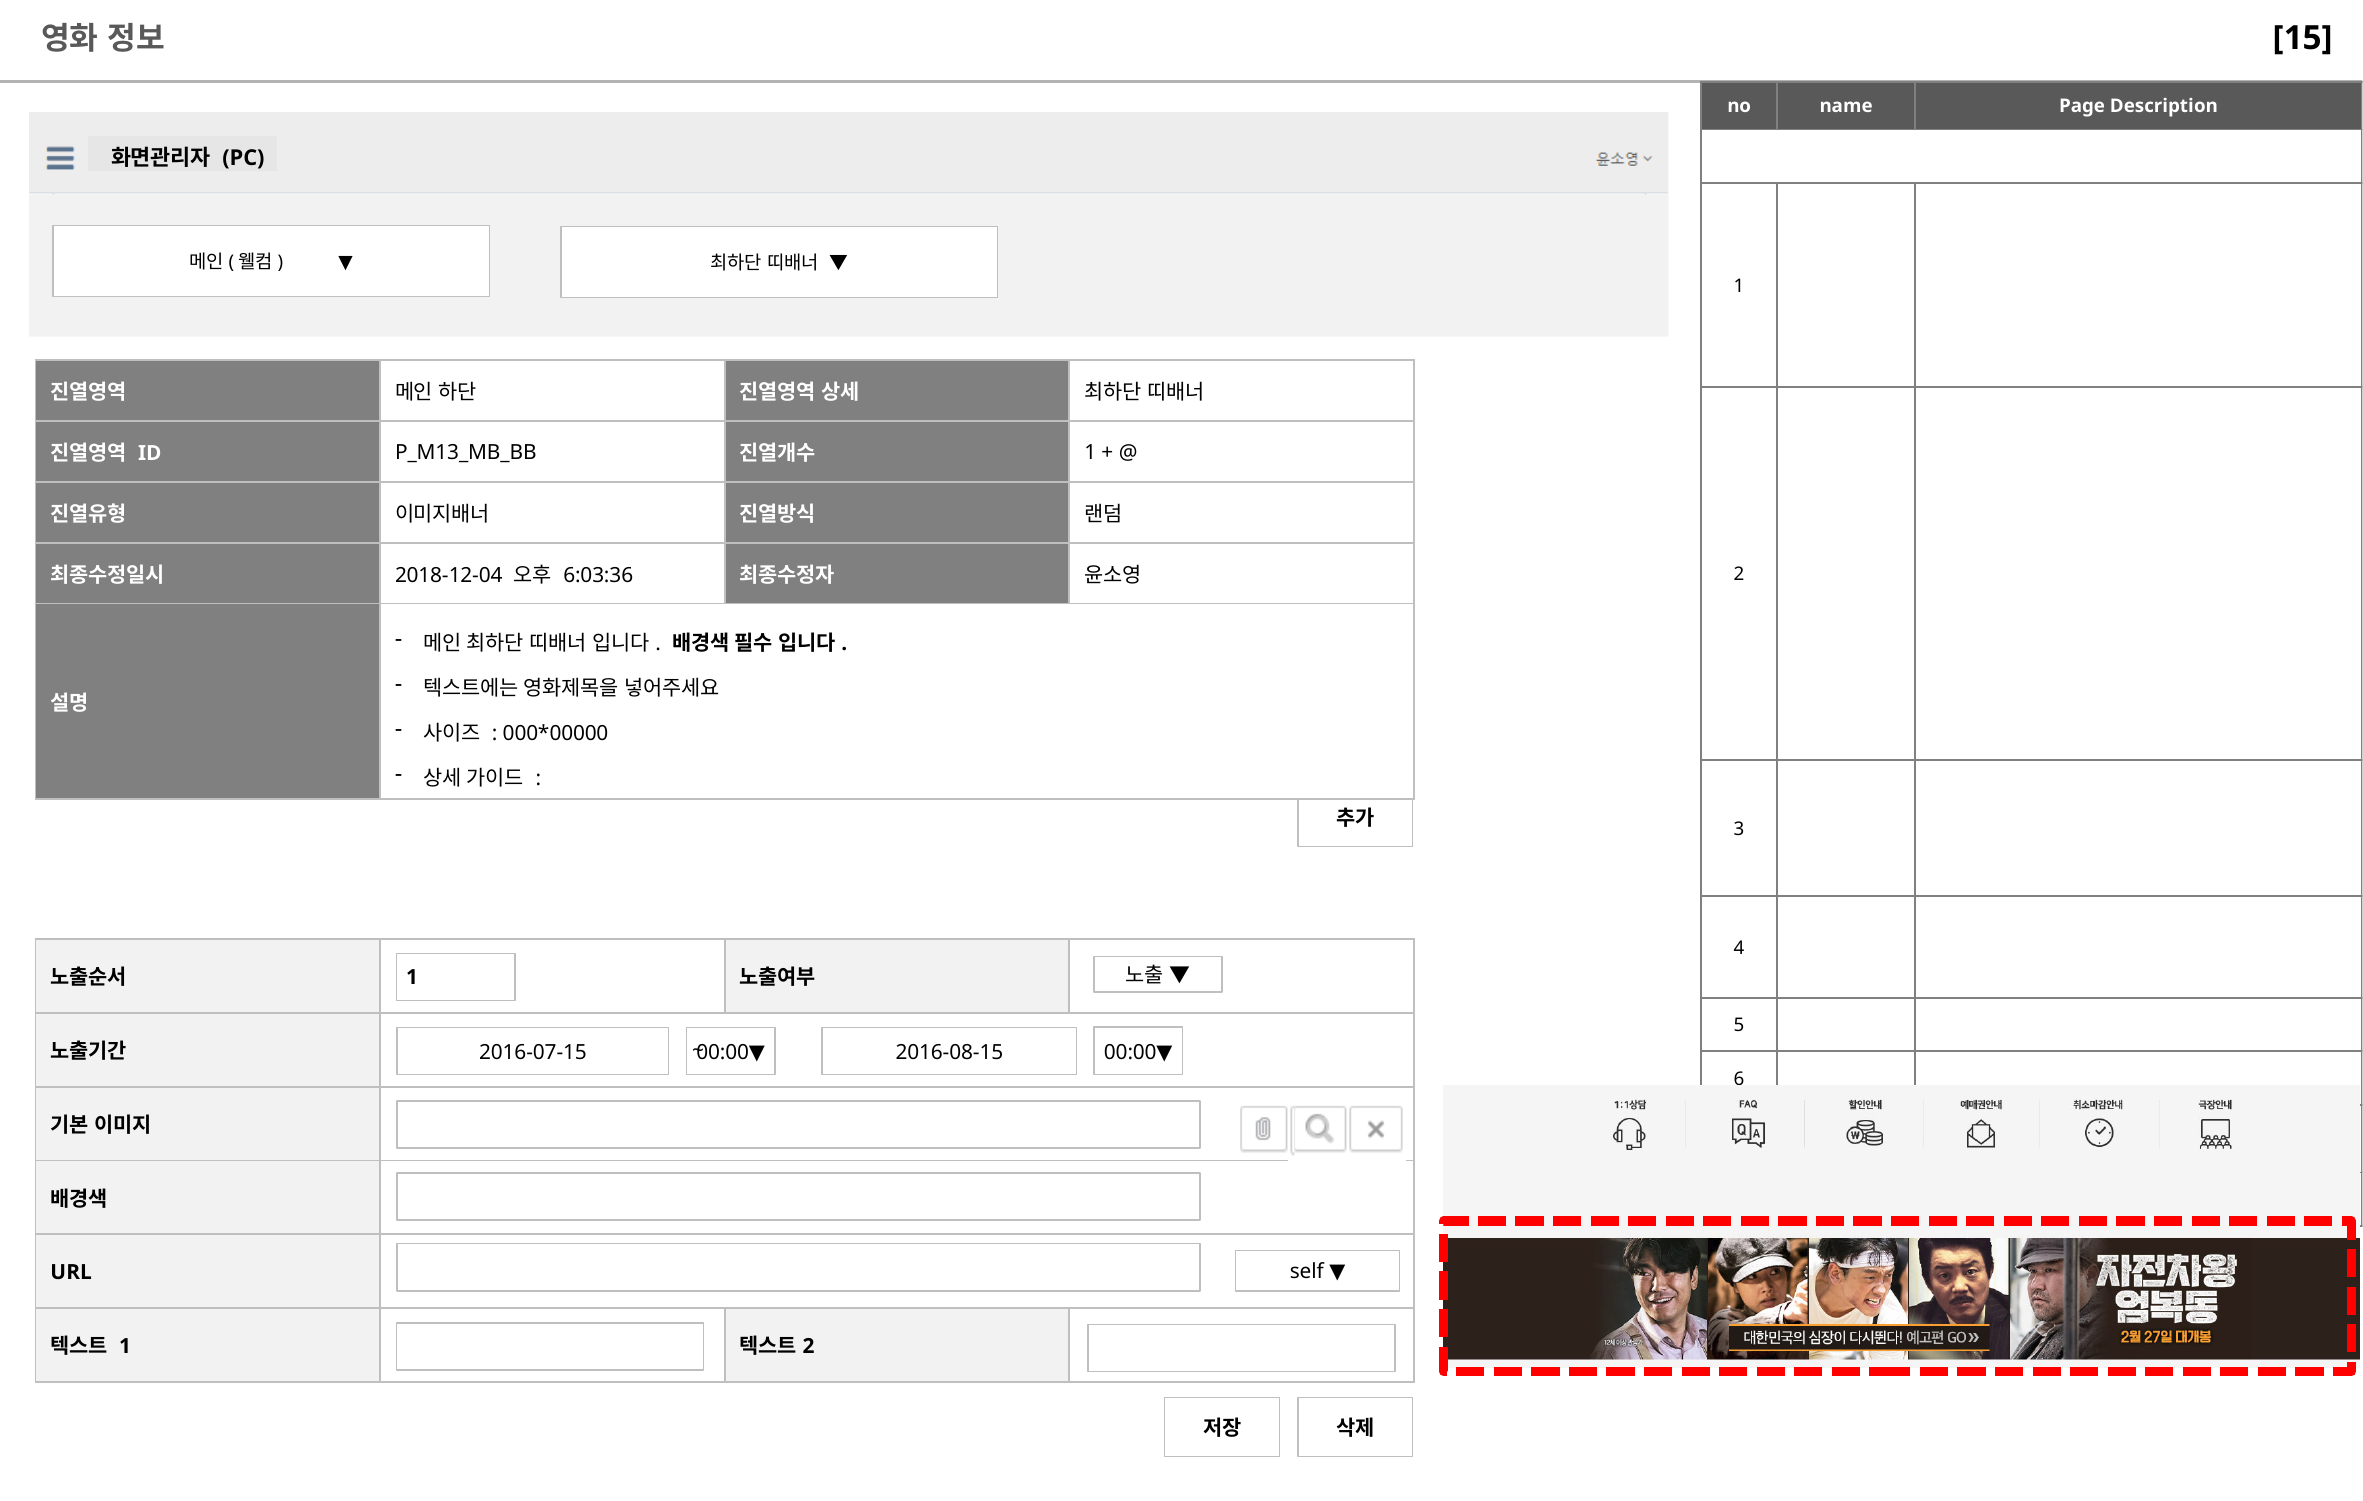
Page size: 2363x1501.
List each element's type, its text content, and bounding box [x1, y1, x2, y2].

table_cell [381, 1088, 1413, 1160]
text_box [396, 953, 516, 1001]
table_cell 설명 [36, 604, 379, 798]
table_cell 6 [1702, 1052, 1776, 1084]
table_cell [1778, 184, 1914, 386]
text_box [396, 1172, 1201, 1221]
table_cell [1916, 761, 2361, 895]
table_cell 5 [1702, 999, 1776, 1050]
text_box 2016-08-15 [821, 1027, 1077, 1075]
table_cell 진열유형 [36, 483, 379, 542]
table_cell 배경색 [36, 1161, 379, 1233]
table_cell 2018-12-04 오후 6:03:36 [381, 544, 724, 603]
table_cell [1778, 1052, 1914, 1084]
text_box 00:00▼ [686, 1027, 776, 1075]
table_cell 진열방식 [726, 483, 1068, 542]
table_cell 3 [1702, 761, 1776, 895]
table_cell [1916, 897, 2361, 997]
table_cell [1070, 1309, 1413, 1381]
table_header 노출여부 [726, 940, 1068, 1012]
table_cell [381, 1309, 724, 1381]
table_header [1070, 940, 1413, 1012]
text_box 노출 ▼ [1093, 956, 1223, 993]
table_header name [1778, 93, 1914, 129]
table_header 최하단 띠배너 [1070, 361, 1413, 420]
table_cell 텍스트 1 [36, 1309, 379, 1381]
table_cell 진열영역 ID [36, 422, 379, 481]
table_cell [1916, 999, 2361, 1050]
table_cell [1916, 184, 2361, 386]
picture [1239, 1100, 1407, 1161]
table_cell [1778, 897, 1914, 997]
table_cell [1916, 388, 2361, 759]
text_box 추가 [1297, 800, 1413, 847]
table_cell ~ [381, 1014, 1413, 1086]
table_header 메인 하단 [381, 361, 724, 420]
table_cell 1 [1702, 184, 1776, 386]
table_header no [1702, 93, 1776, 129]
slide_number [15] [2253, 6, 2352, 76]
text_box 삭제 [1297, 1397, 1413, 1457]
table_header 진열영역 상세 [726, 361, 1068, 420]
table_cell 랜덤 [1070, 483, 1413, 542]
table_cell 4 [1702, 897, 1776, 997]
table_cell 윤소영 [1070, 544, 1413, 603]
table_cell [381, 1235, 1413, 1307]
table_cell P_M13_MB_BB [381, 422, 724, 481]
table_cell [1778, 388, 1914, 759]
table_cell 최종수정일시 [36, 544, 379, 603]
table_cell 이미지배너 [381, 483, 724, 542]
table_header 1 [381, 940, 724, 1012]
table_cell 메인 최하단 띠배너 입니다. 배경색 필수 입니다. 텍스트에는 영화제목을 넣어주세요 사이즈 : 000*00000 상세 가이드 : [381, 604, 1413, 798]
table_cell 진열개수 [726, 422, 1068, 481]
text_box 영화 정보 [17, 6, 1766, 68]
table_header 진열영역 [36, 361, 379, 420]
table_cell [1778, 999, 1914, 1050]
table_header Page Description [1916, 93, 2361, 129]
table_header 노출순서 [36, 940, 379, 1012]
table_cell 2 [1702, 388, 1776, 759]
table_cell 최종수정자 [726, 544, 1068, 603]
table_cell [1916, 1052, 2361, 1087]
text_box 2016-07-15 [396, 1027, 669, 1075]
table_cell 노출기간 [36, 1014, 379, 1086]
text_box [396, 1322, 704, 1371]
table_cell [381, 1161, 1413, 1233]
table_cell 기본 이미지 [36, 1088, 379, 1160]
picture [28, 111, 1669, 335]
table_cell [1702, 130, 2361, 182]
table_cell URL [36, 1235, 379, 1307]
table_cell [1778, 761, 1914, 895]
text_box [396, 1100, 1201, 1149]
text_box [1087, 1324, 1396, 1372]
table_cell 1 + @ [1070, 422, 1413, 481]
picture [1443, 1085, 2360, 1368]
text_box [396, 1243, 1201, 1292]
text_box self ▼ [1235, 1250, 1400, 1292]
table_cell 텍스트2 [726, 1309, 1068, 1381]
text_box 00:00▼ [1093, 1026, 1183, 1075]
text_box 저장 [1164, 1397, 1280, 1457]
